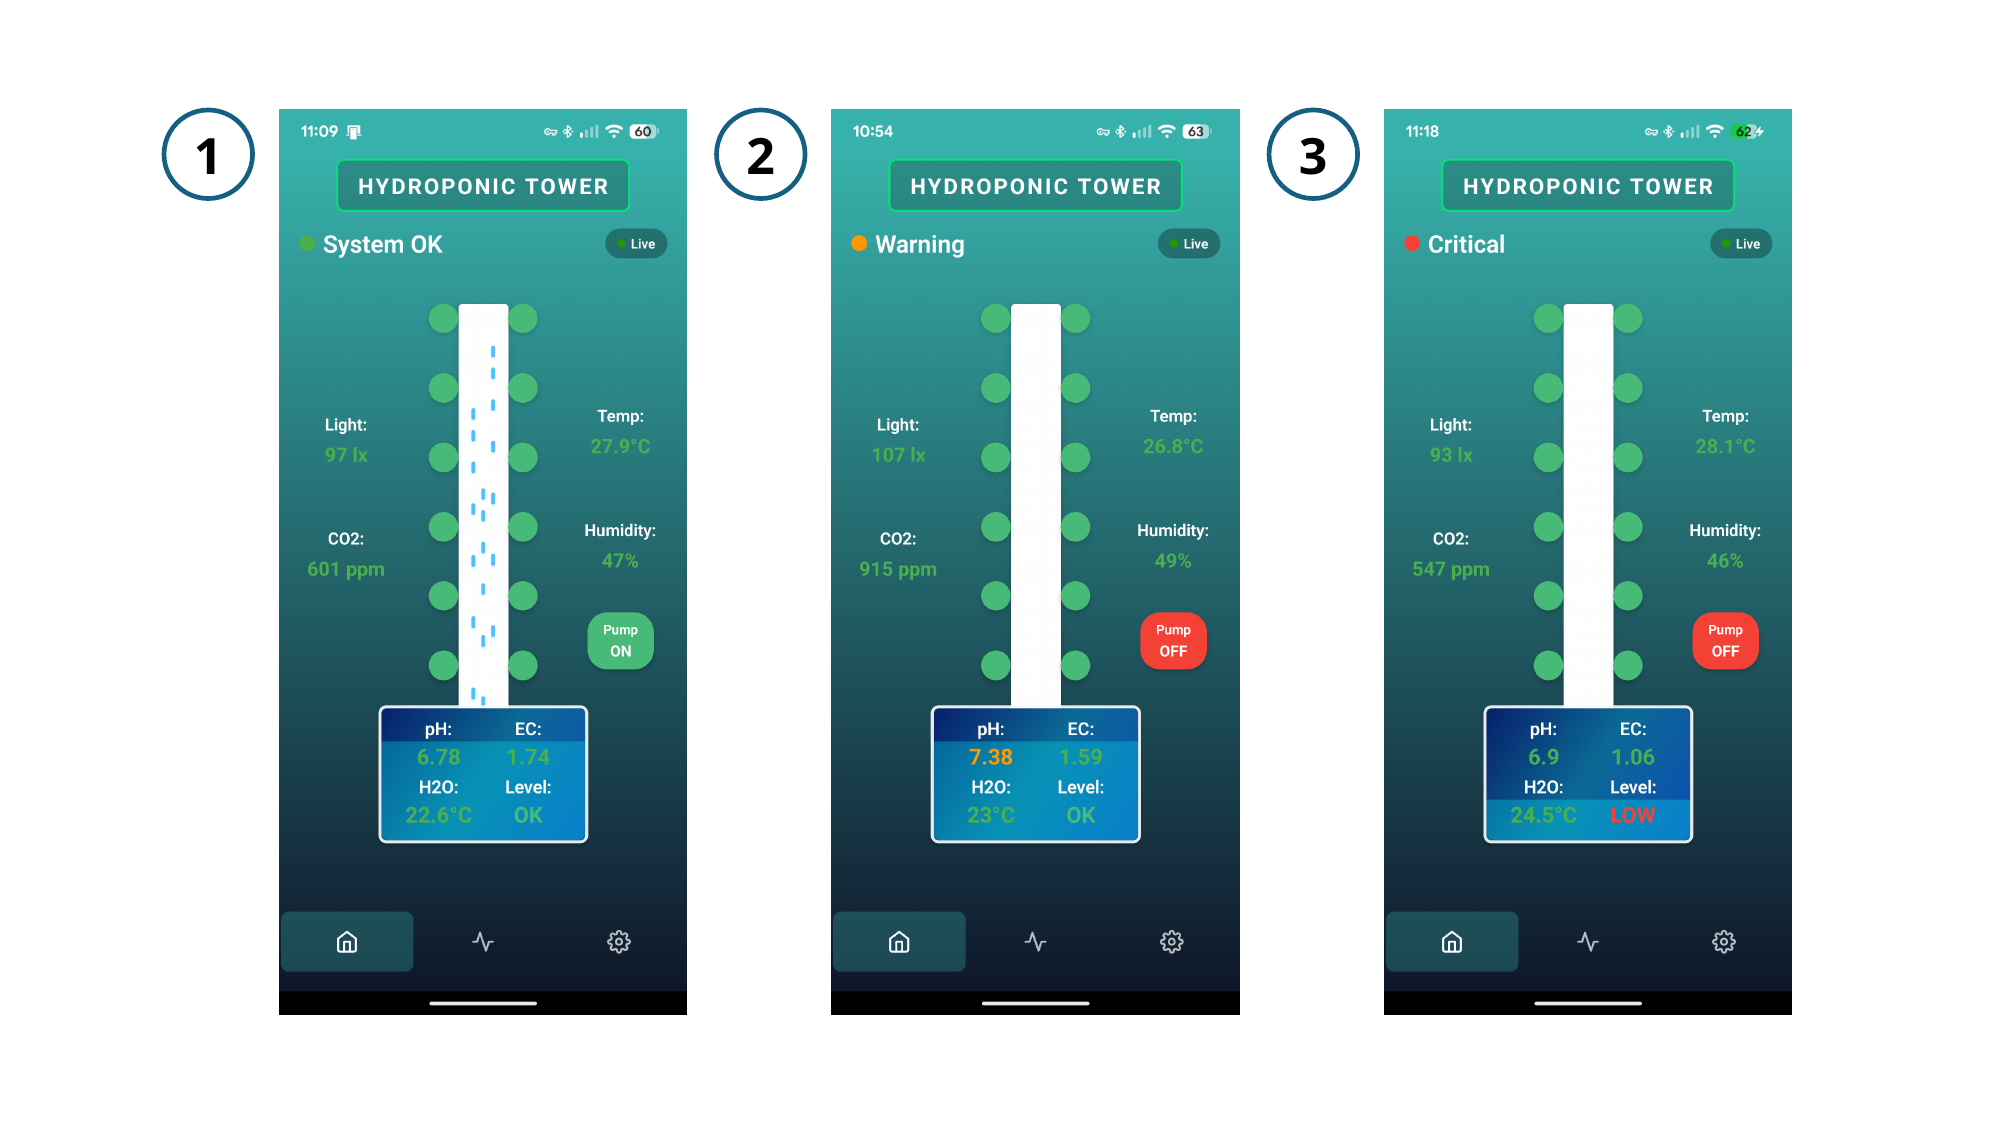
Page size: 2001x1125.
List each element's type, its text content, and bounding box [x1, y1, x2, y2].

text_box 3 [1267, 108, 1360, 201]
picture [1383, 109, 1793, 1016]
picture [831, 109, 1240, 1016]
picture [278, 109, 687, 1016]
text_box 2 [714, 108, 807, 201]
text_box 1 [162, 108, 255, 201]
